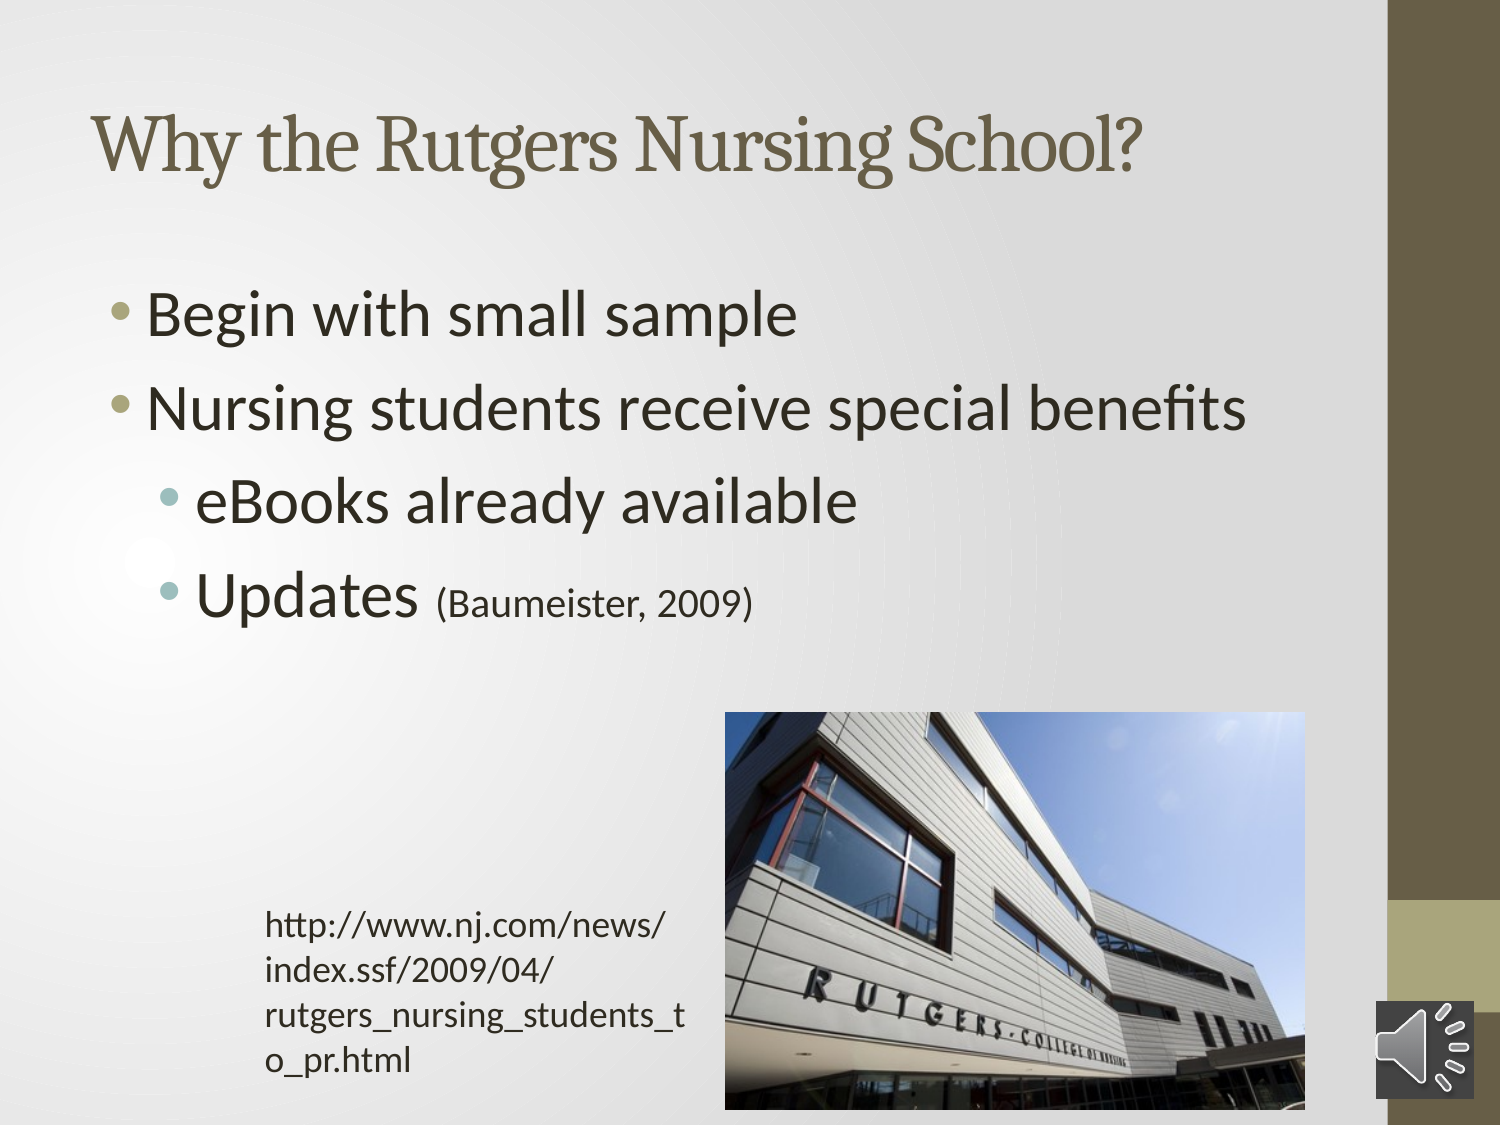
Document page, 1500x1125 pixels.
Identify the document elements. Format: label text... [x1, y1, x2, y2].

title Why the Rutgers Nursing School? [75, 45, 1325, 233]
picture [1374, 999, 1476, 1101]
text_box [249, 711, 1306, 1110]
list Begin with small sample Nursing students receive special benefits eBooks already available Updates (Baumeister, 2009) [75, 262, 1325, 1050]
